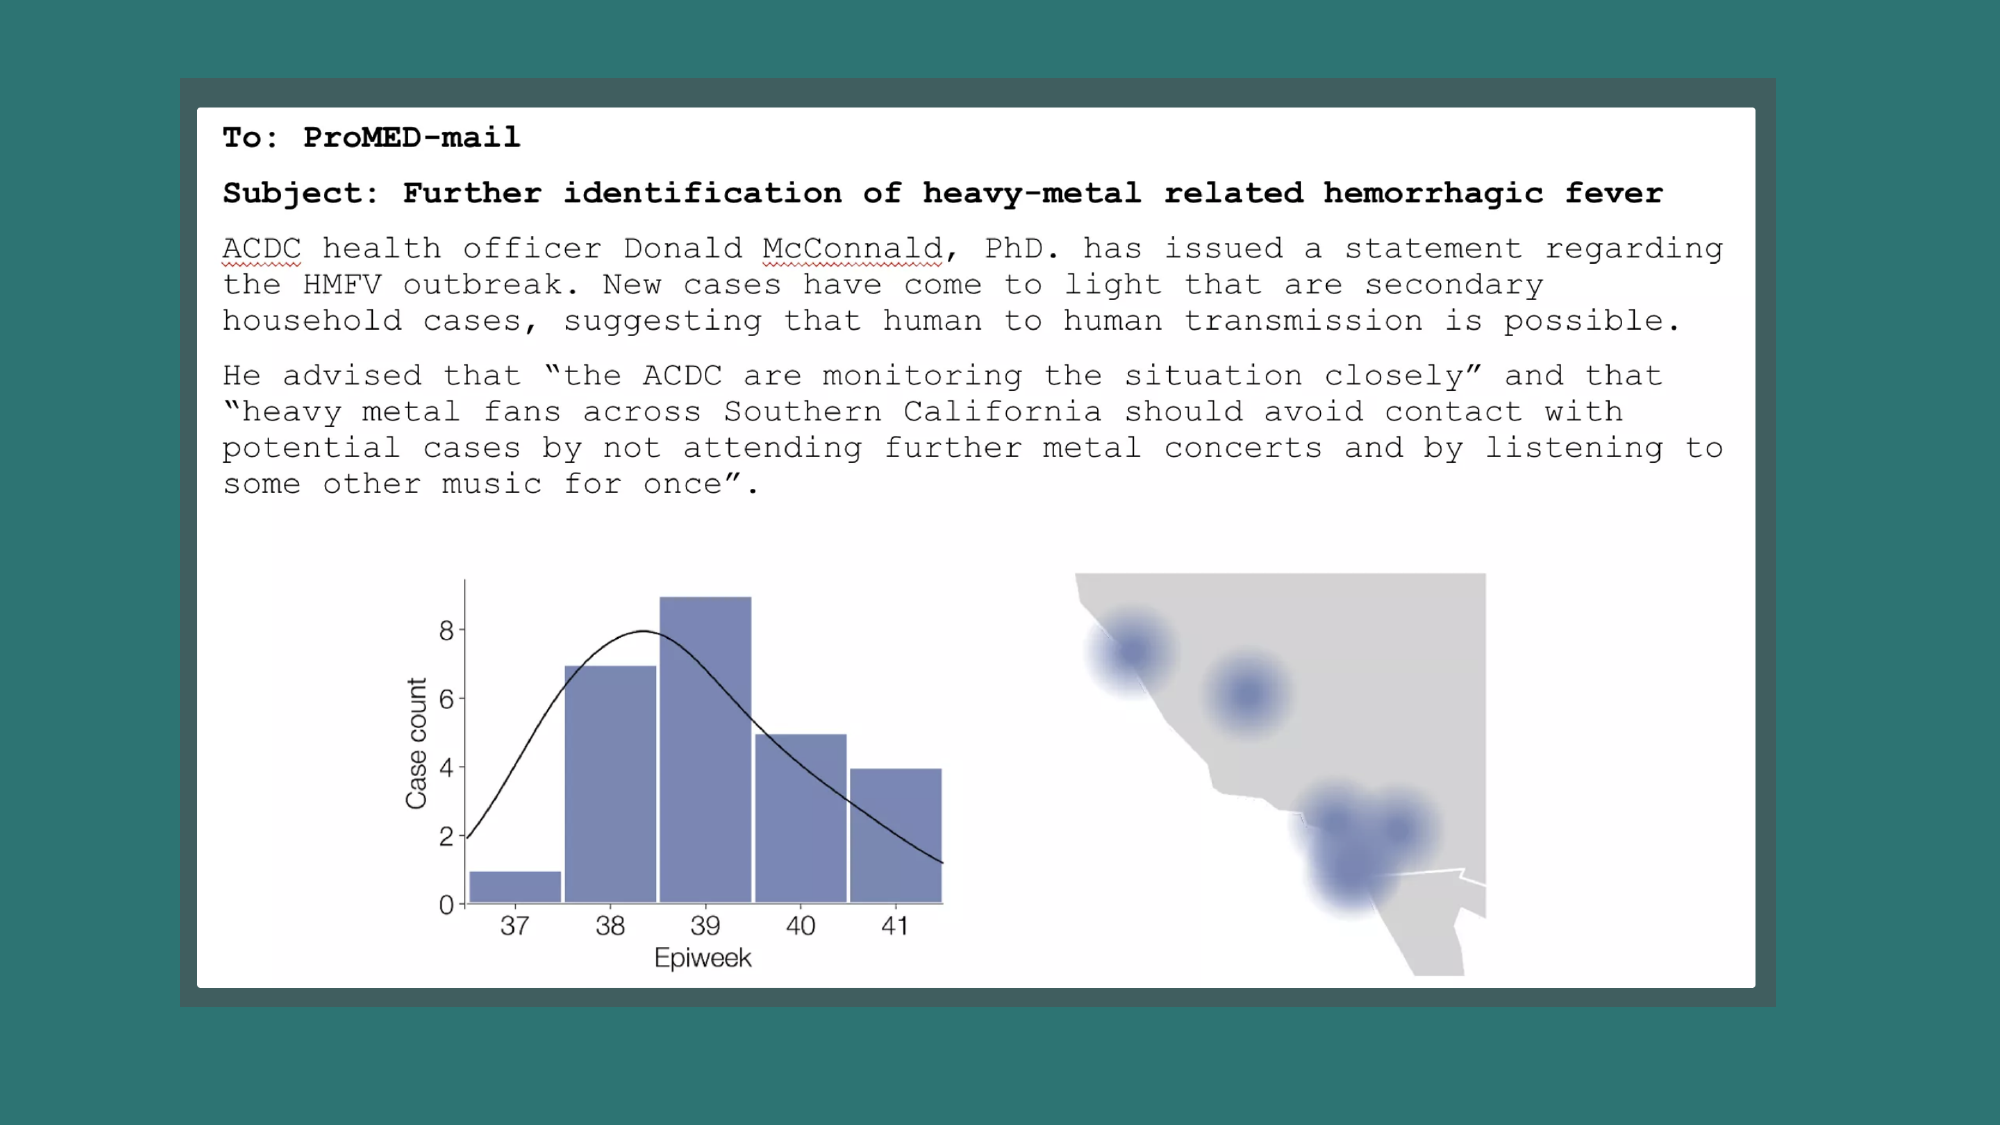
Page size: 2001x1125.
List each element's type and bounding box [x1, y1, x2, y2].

list [180, 78, 1776, 1007]
